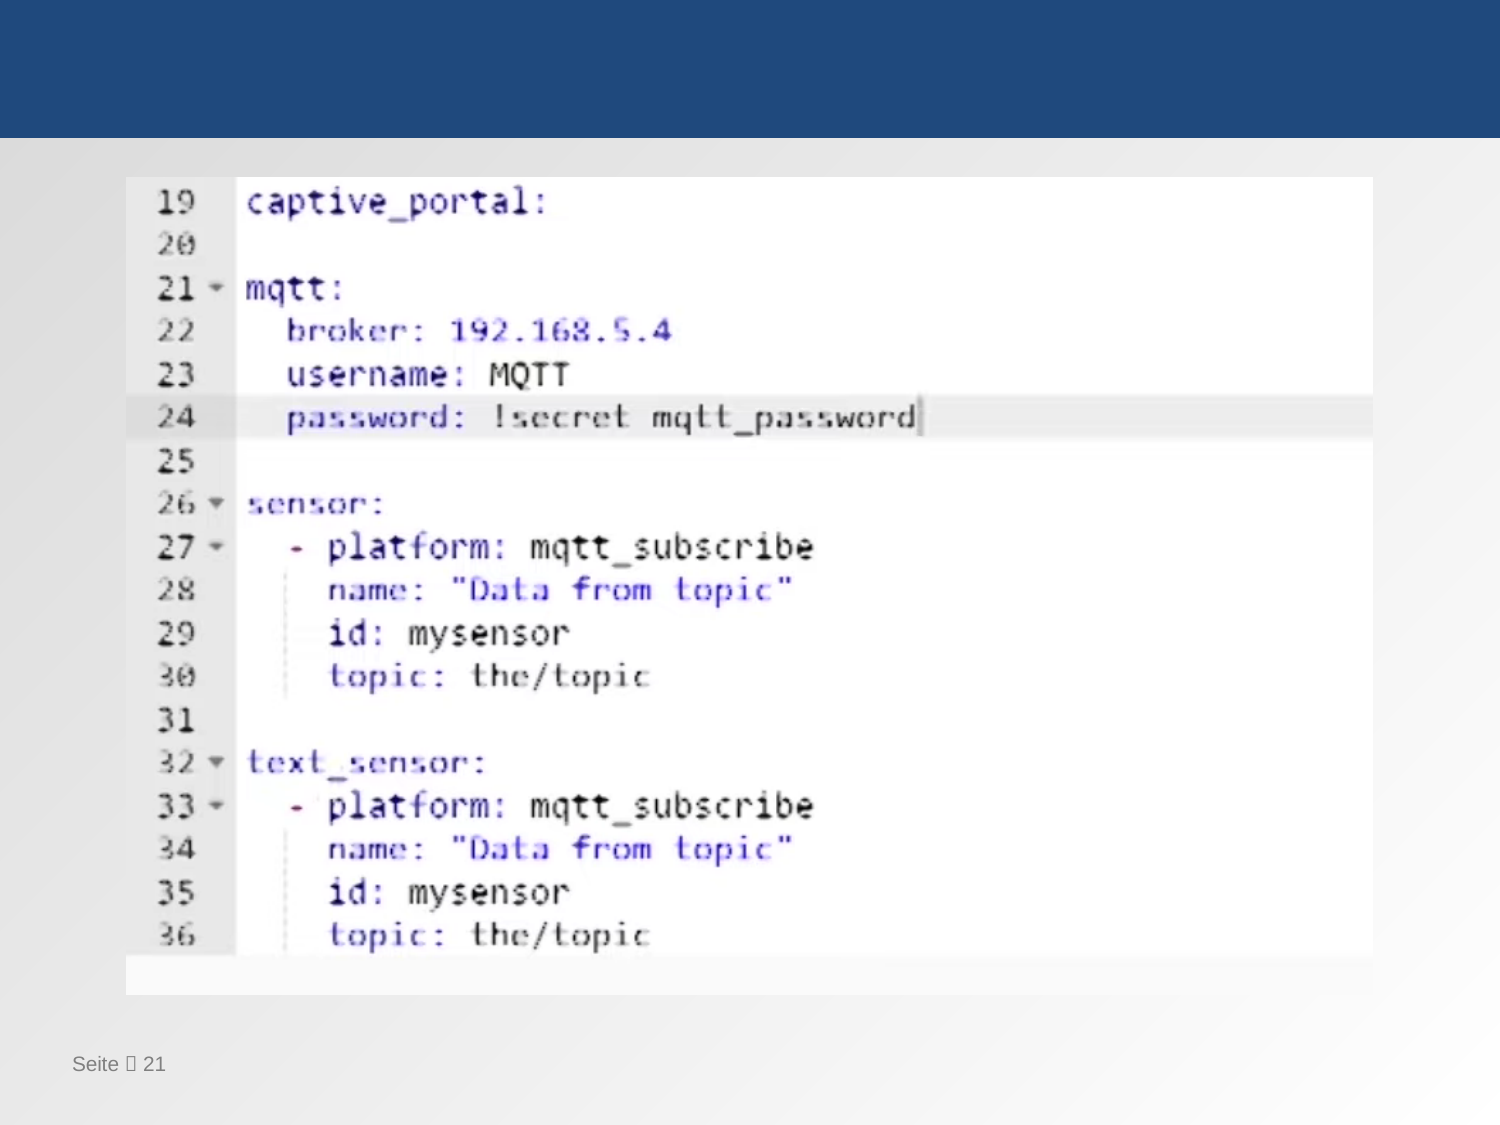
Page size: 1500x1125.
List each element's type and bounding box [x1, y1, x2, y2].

picture [126, 177, 1374, 995]
